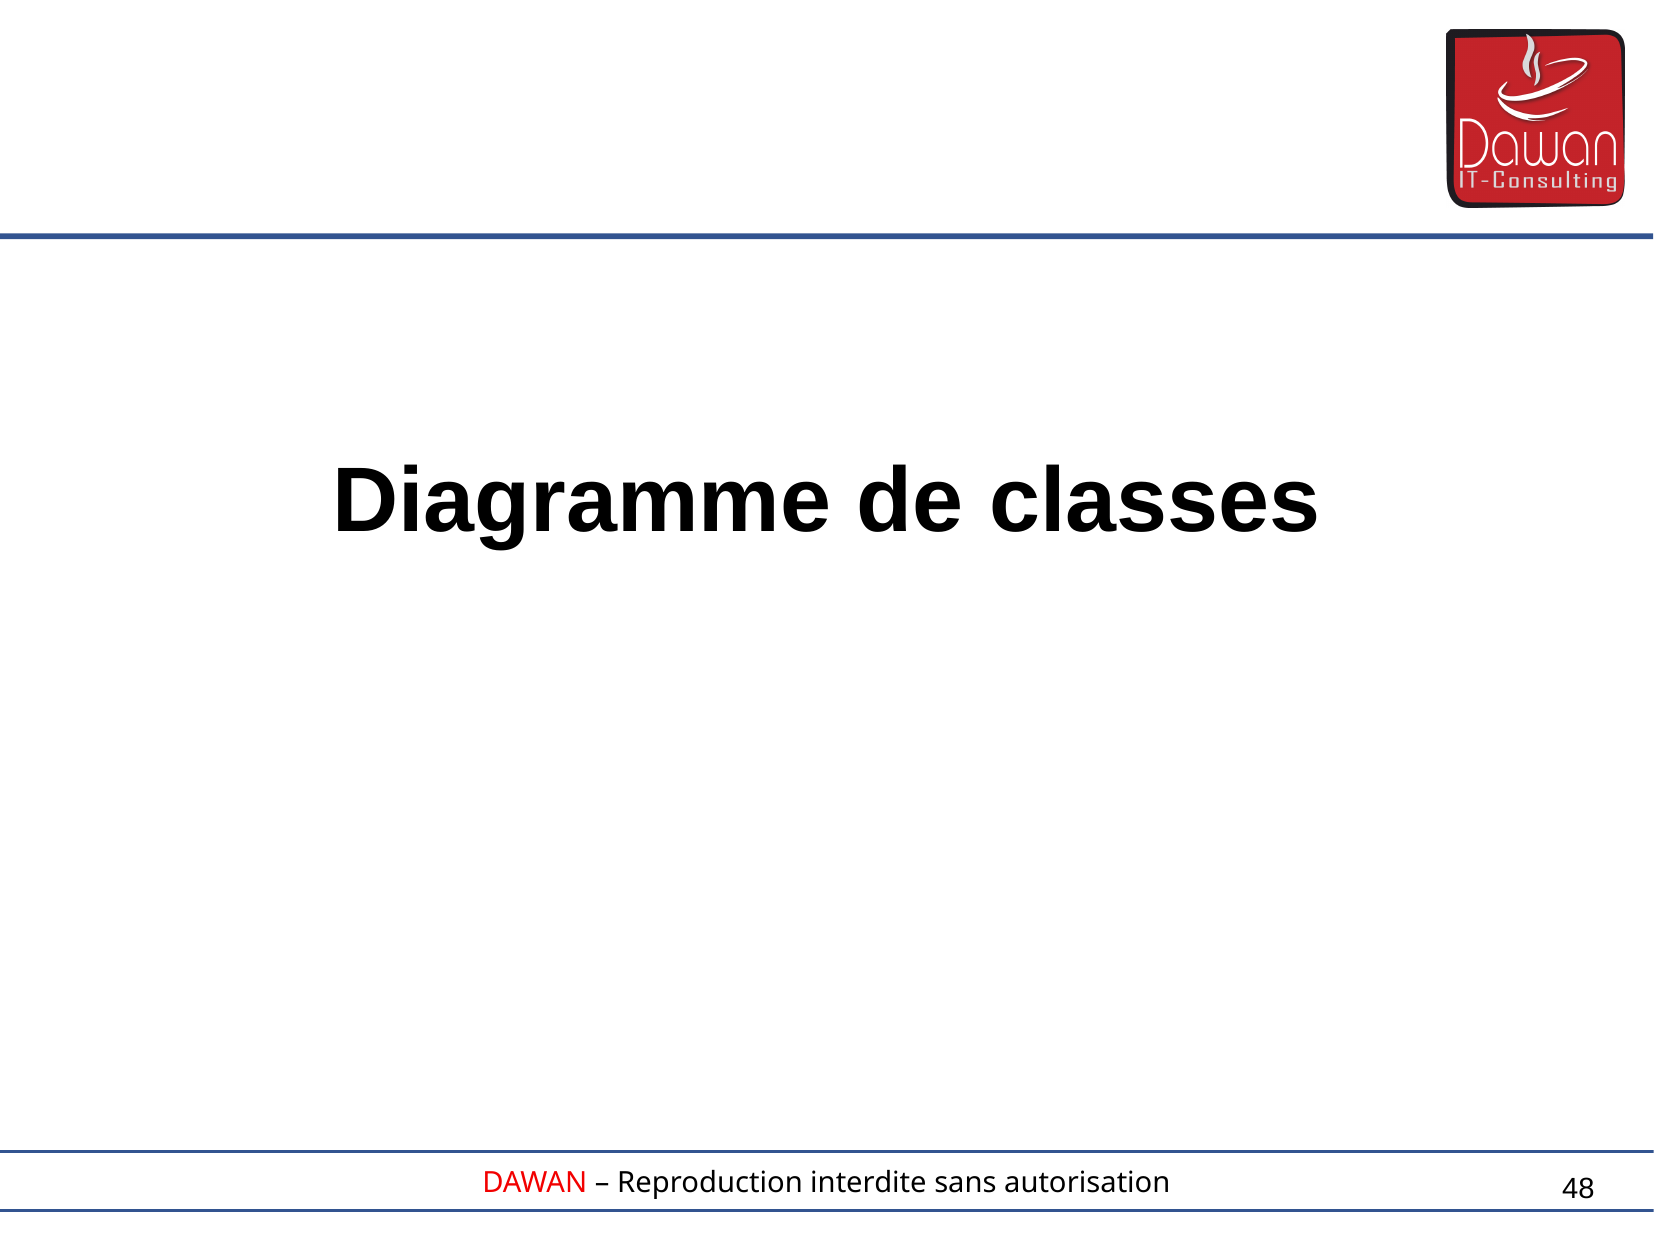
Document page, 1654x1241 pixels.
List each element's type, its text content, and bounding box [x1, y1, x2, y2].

text_box Diagramme de classes [317, 282, 1337, 808]
slide_number 48 [1535, 1169, 1595, 1233]
picture [1446, 29, 1625, 208]
